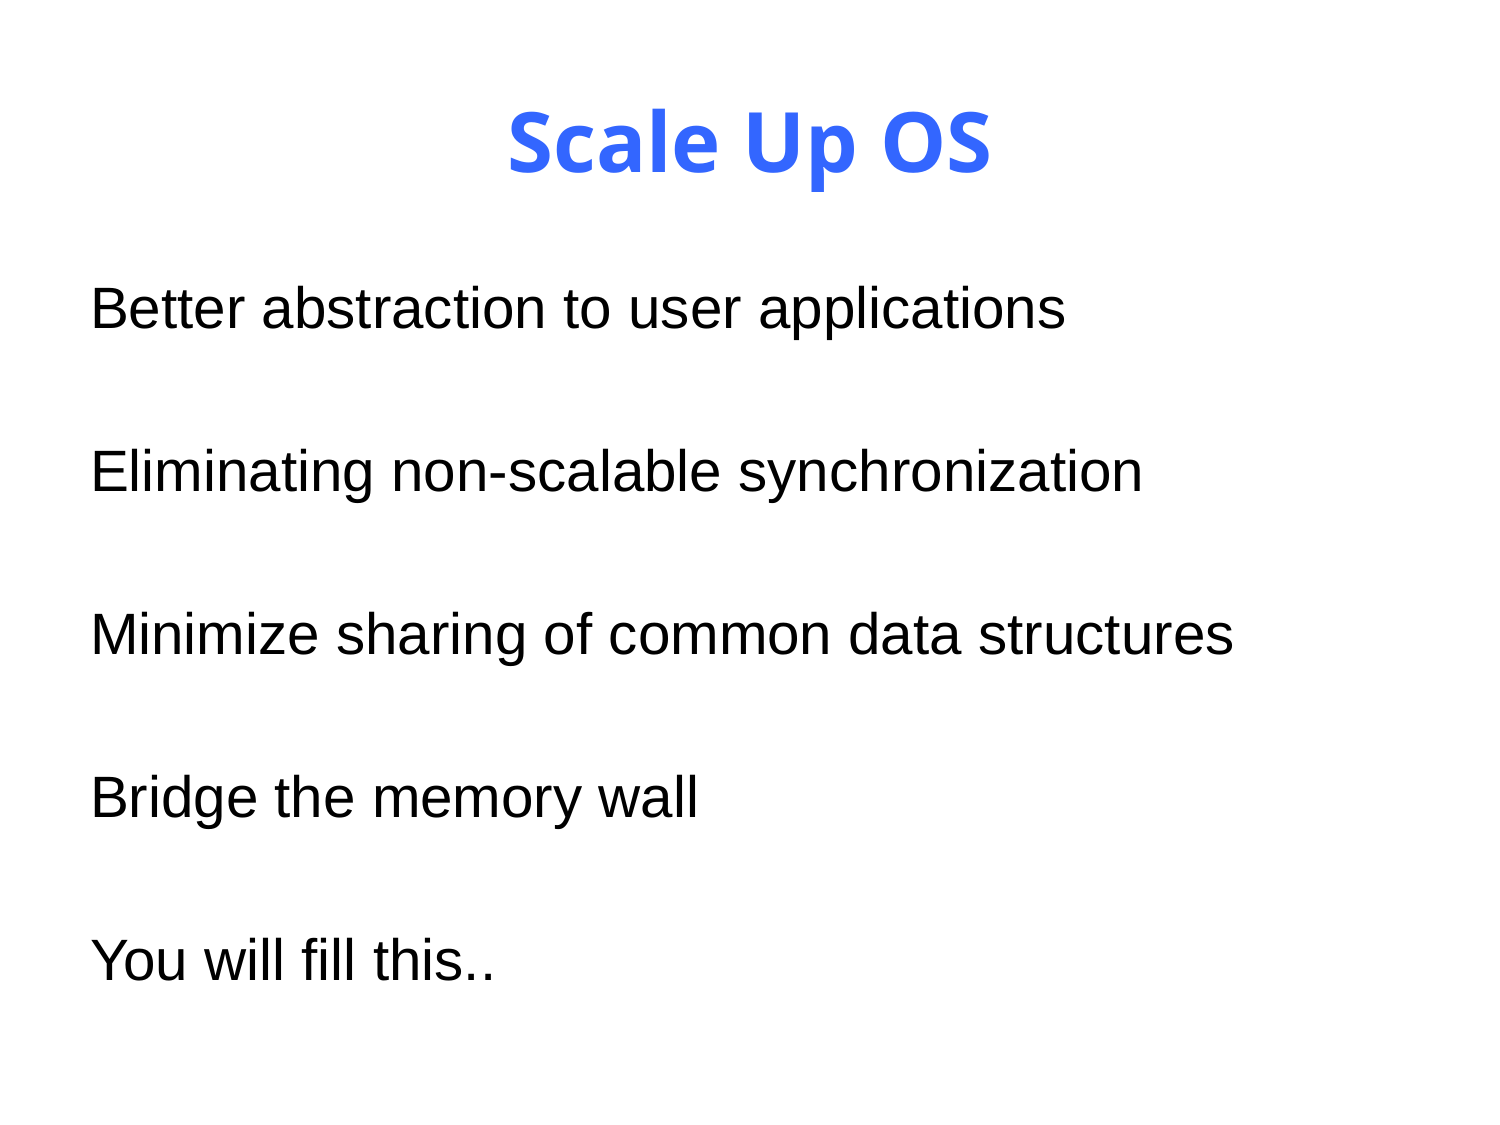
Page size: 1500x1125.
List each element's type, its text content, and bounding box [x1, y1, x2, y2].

title Scale Up OS [75, 45, 1425, 233]
list Better abstraction to user applications Eliminating non-scalable synchronization Minimize sharing of common data structures Bridge the memory wall You will fill this.. [75, 262, 1425, 1005]
